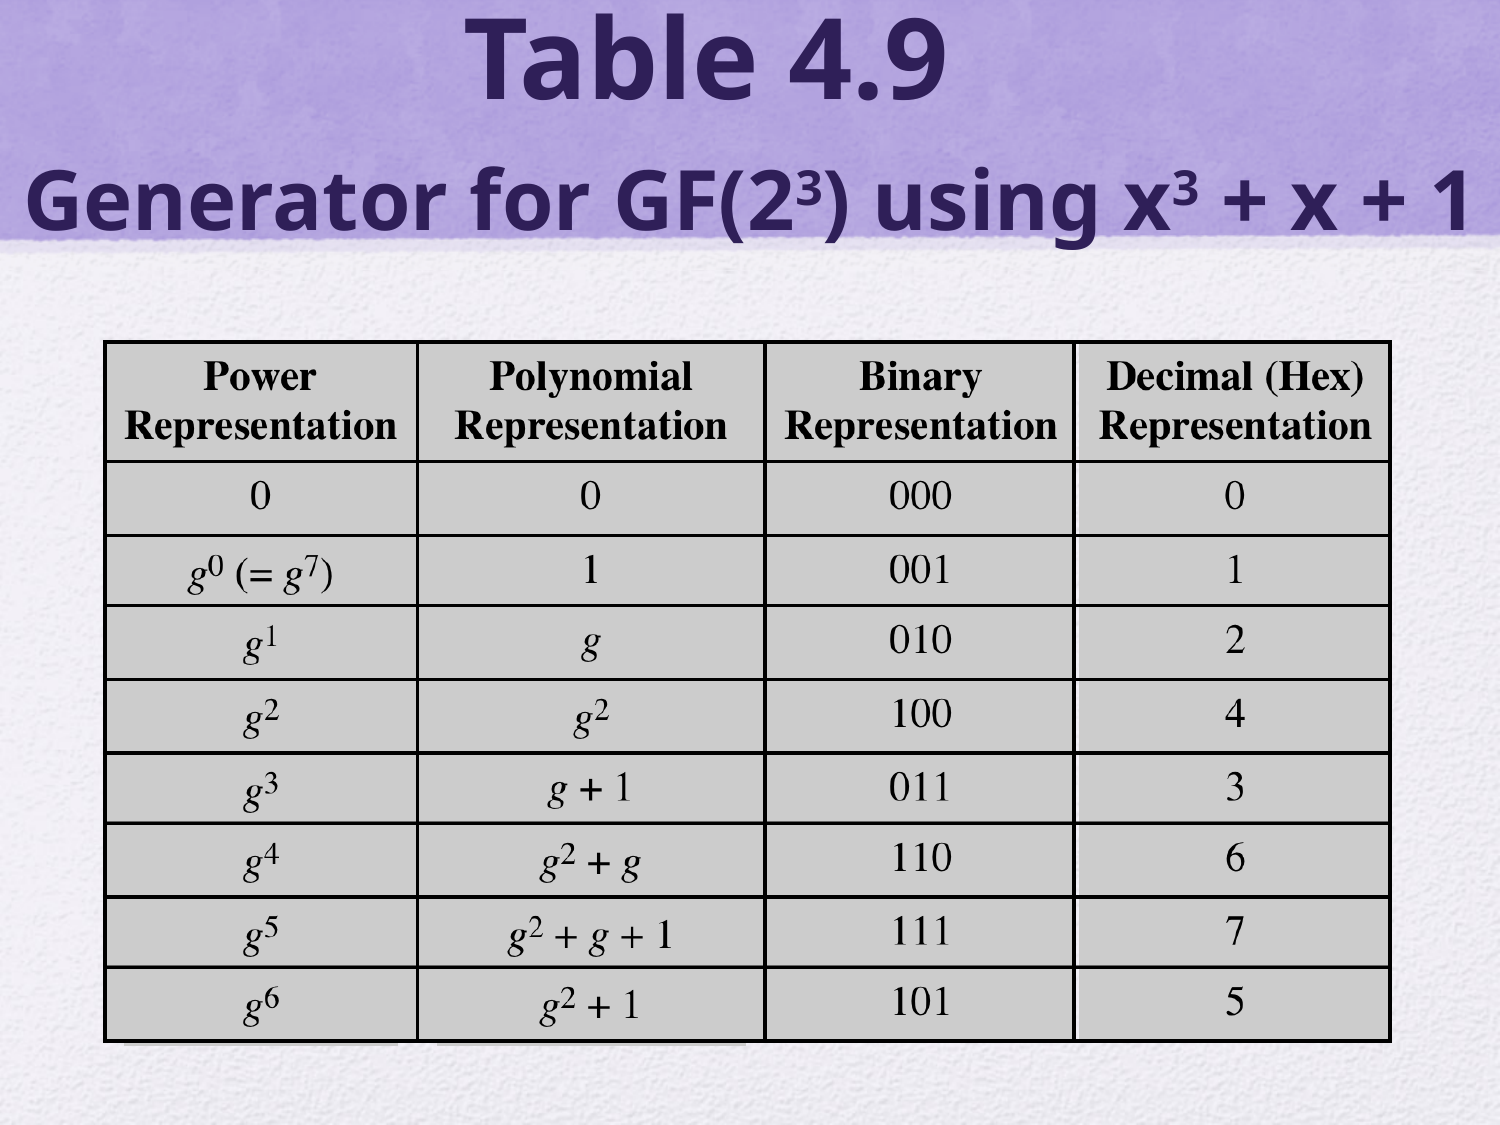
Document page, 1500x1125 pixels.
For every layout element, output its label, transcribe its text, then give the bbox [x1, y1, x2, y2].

title Table 4.9 Generator for GF(23) using x3 + x + 1 [0, 6, 1500, 239]
picture [0, 239, 1500, 1125]
